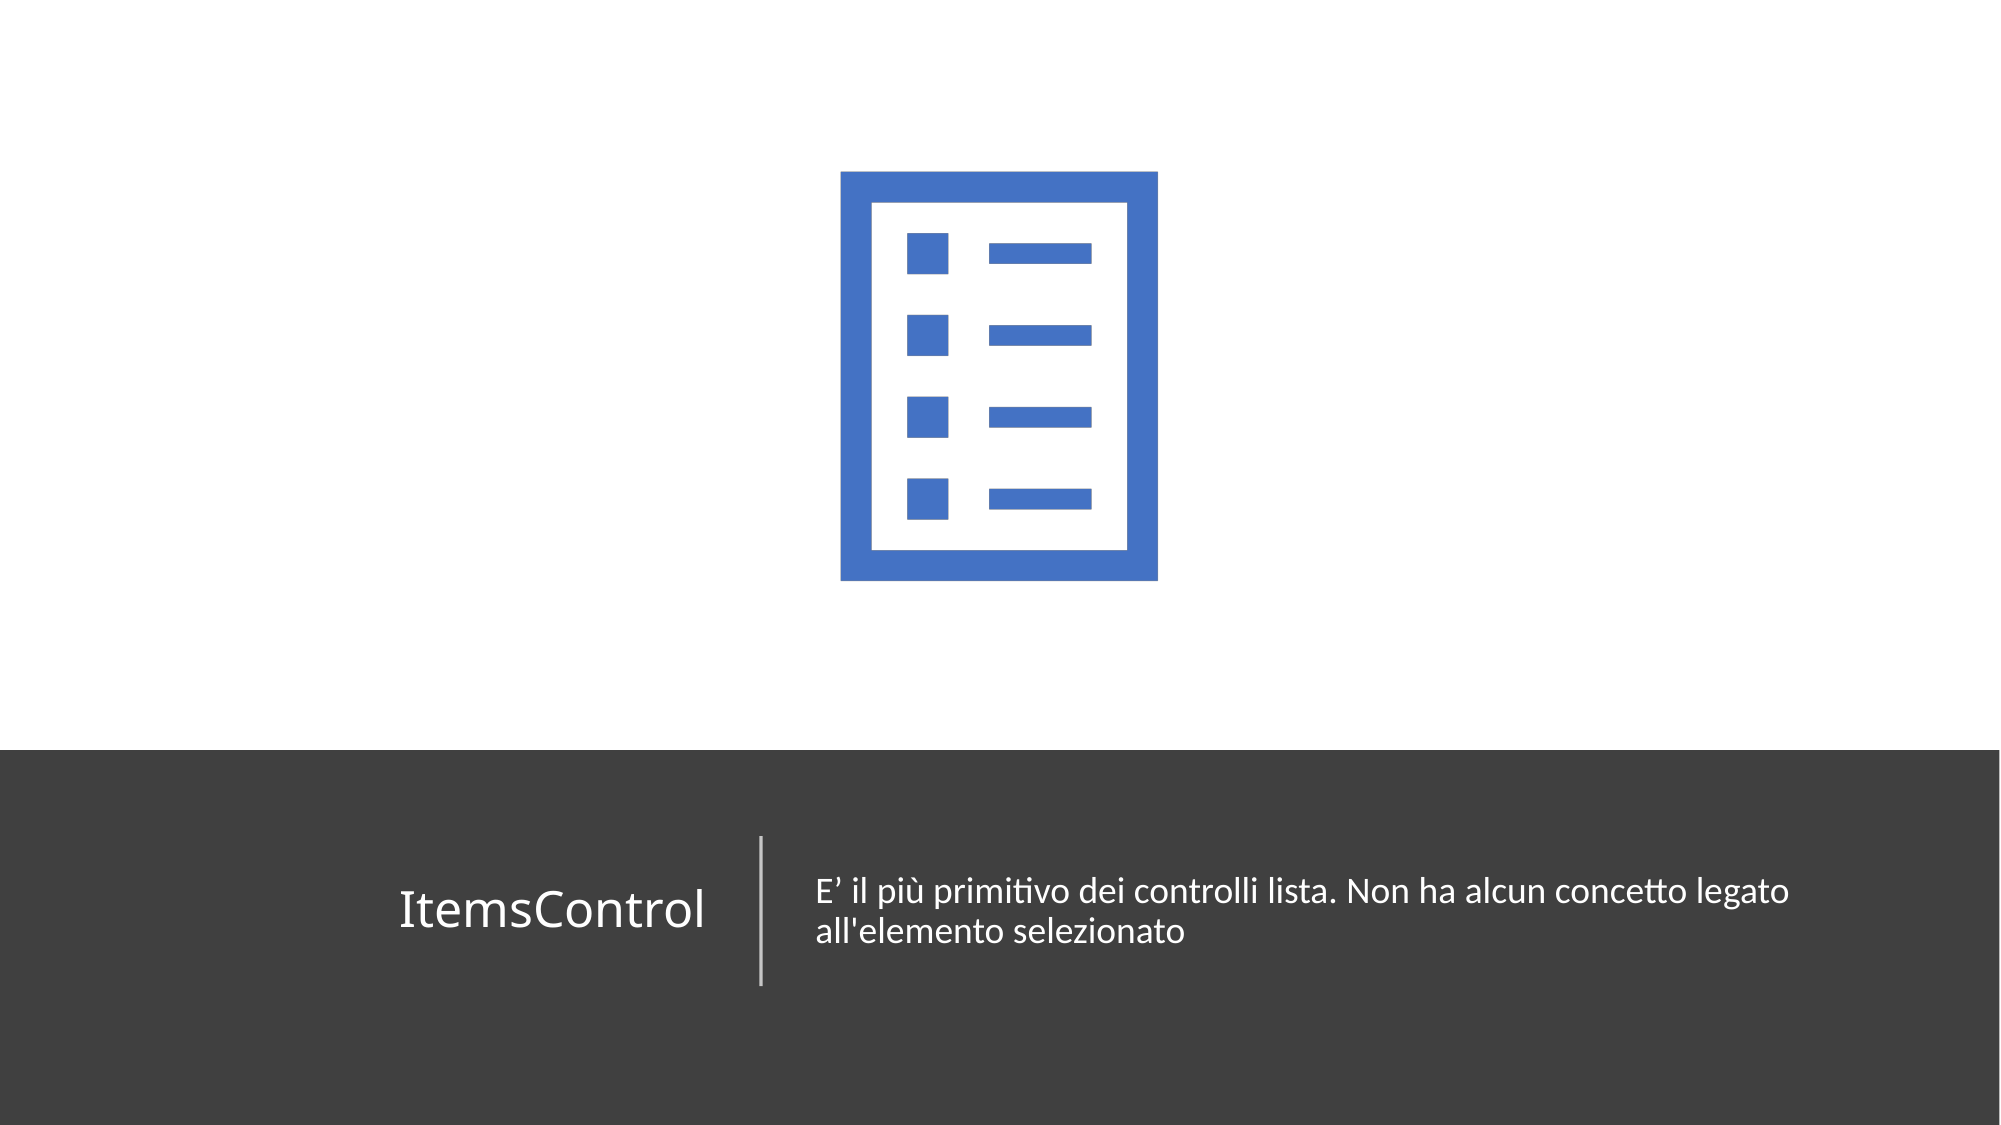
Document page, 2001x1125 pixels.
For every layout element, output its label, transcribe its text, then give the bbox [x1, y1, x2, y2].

picture [754, 131, 1245, 622]
title ItemsControl [104, 802, 722, 1020]
text_box [0, 749, 2000, 1125]
list E’ il più primitivo dei controlli lista. Non ha alcun concetto legato all'elemento selezionato [800, 791, 1895, 1032]
